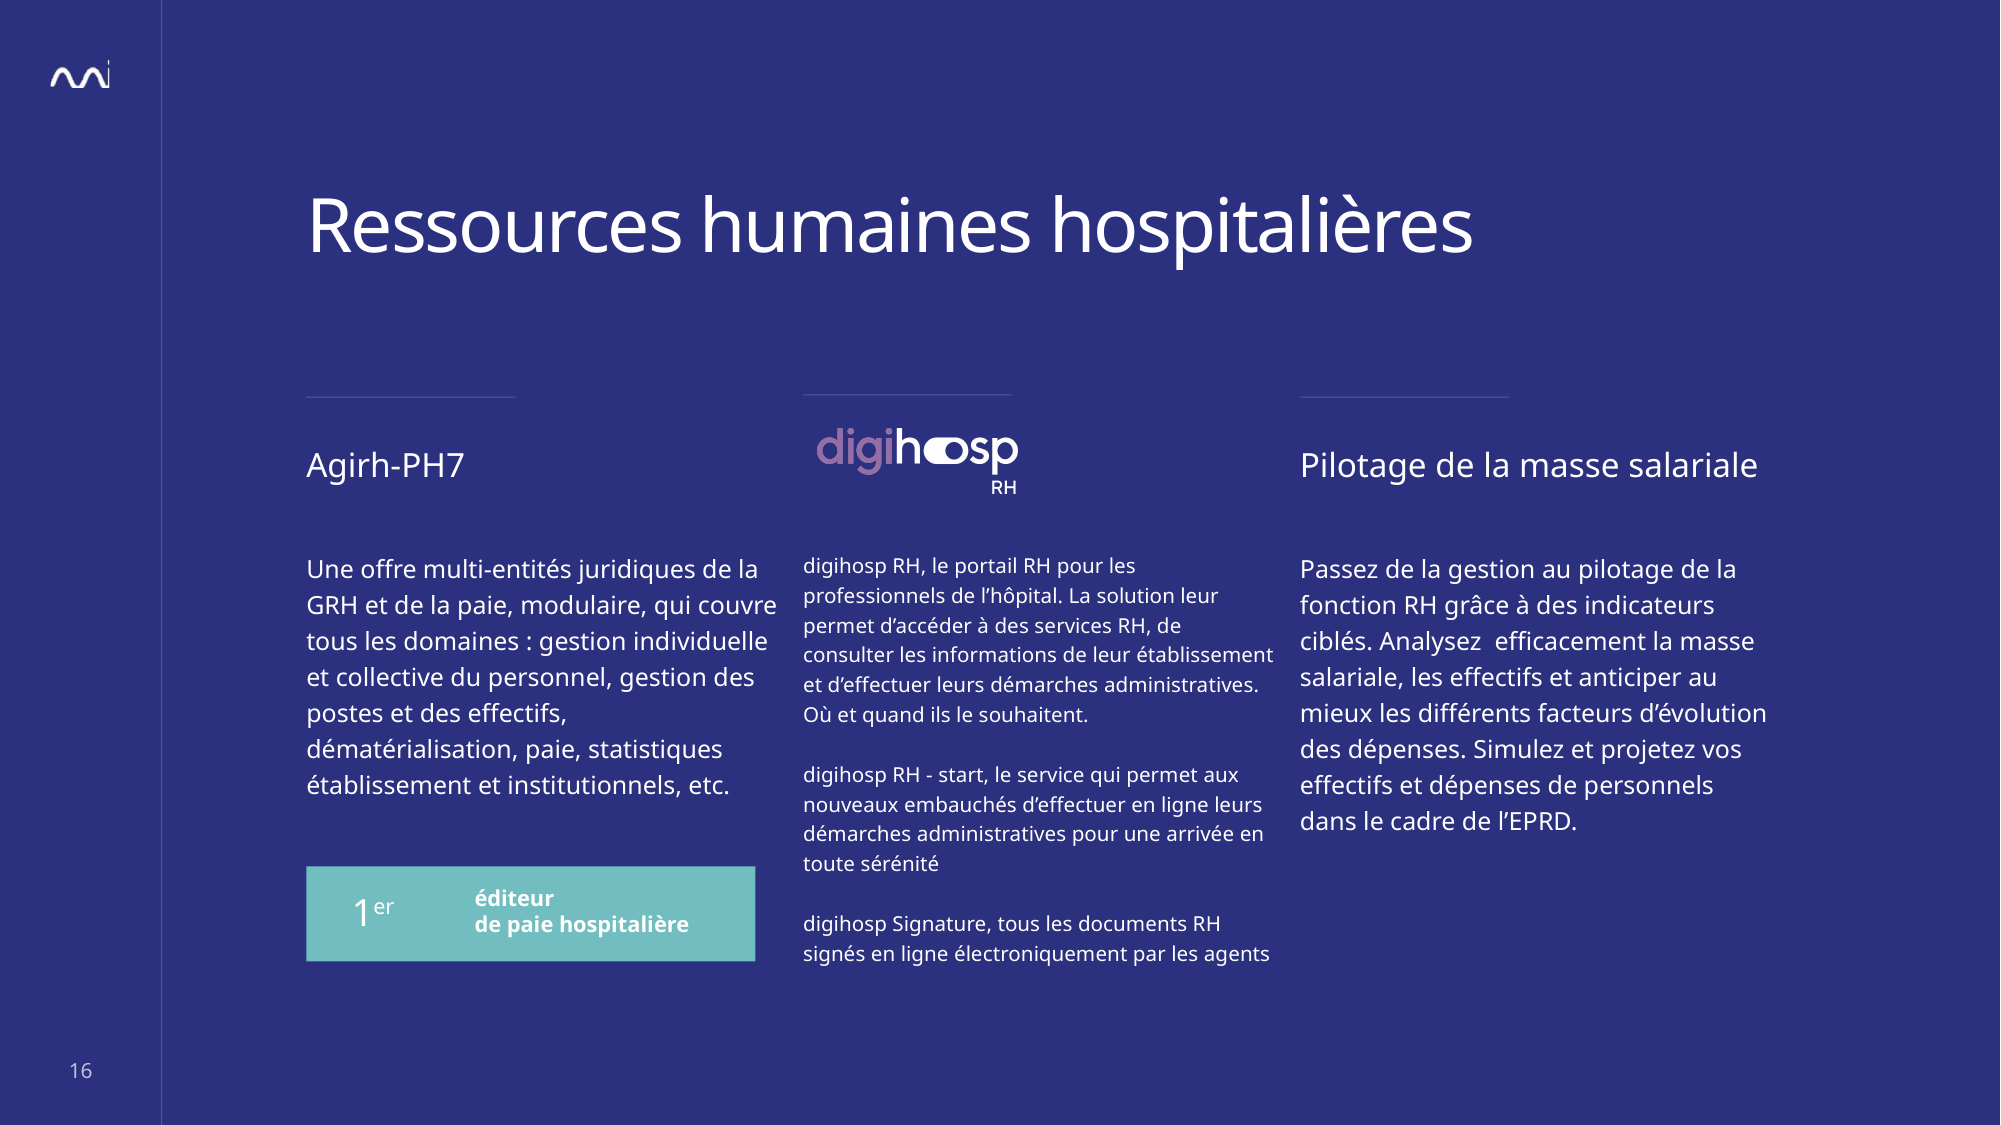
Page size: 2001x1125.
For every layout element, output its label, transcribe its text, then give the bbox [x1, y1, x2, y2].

picture [817, 428, 1018, 494]
picture [50, 60, 109, 88]
list Une offre multi-entités juridiques de la GRH et de la paie, modulaire, qui couvre tous les domaines : gestion individuelle et collective du personnel, gestion des postes et des effectifs, dématérialisation, paie, statistiques établissement et institutionnels, etc. [306, 540, 780, 998]
text_box éditeur de paie hospitalière [459, 877, 780, 945]
list digihosp RH, le portail RH pour les professionnels de l’hôpital. La solution leur permet d’accéder à des services RH, de consulter les informations de leur établissement et d’effectuer leurs démarches administratives. Où et quand ils le souhaitent. digihosp RH - start, le service qui permet aux nouveaux embauchés d’effectuer en ligne leurs démarches administratives pour une arrivée en toute sérénité digihosp Signature, tous les documents RH signés en ligne électroniquement par les agents [803, 540, 1277, 998]
slide_number 16 [38, 1052, 123, 1091]
text_box 1er [337, 881, 657, 941]
list Agirh-PH7 [306, 428, 780, 497]
list Passez de la gestion au pilotage de la fonction RH grâce à des indicateurs ciblés. Analysez efficacement la masse salariale, les effectifs et anticiper au mieux les différents facteurs d’évolution des dépenses. Simulez et projetez vos effectifs et dépenses de personnels dans le cadre de l’EPRD. [1300, 540, 1774, 998]
list Pilotage de la masse salariale [1300, 428, 1774, 497]
title Ressources humaines hospitalières [306, 163, 1697, 286]
